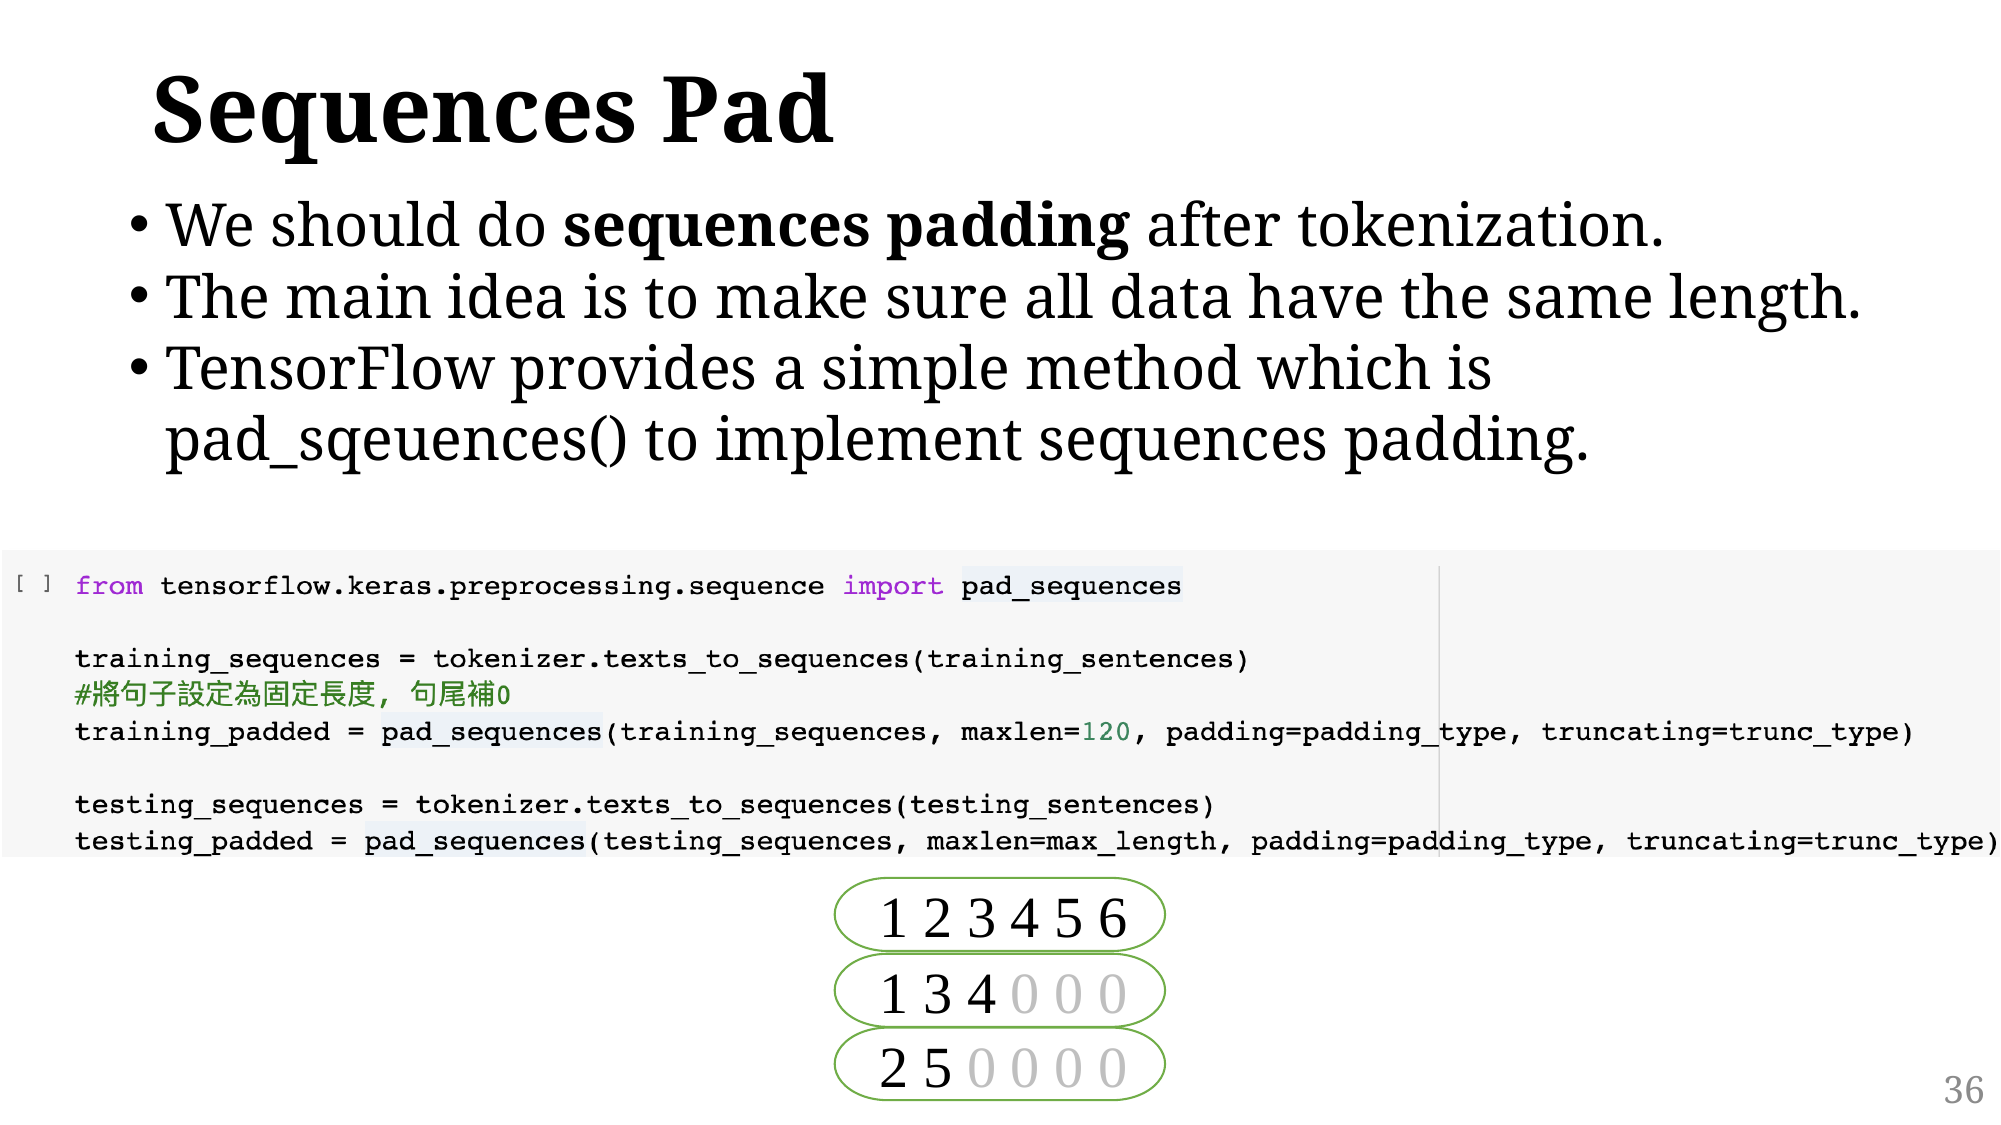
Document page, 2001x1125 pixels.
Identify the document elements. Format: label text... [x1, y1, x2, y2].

picture [0, 548, 2000, 857]
slide_number 36 [1843, 1061, 2000, 1122]
list We should do sequences padding after tokenization. The main idea is to make sure all data have the same length. TensorFlow provides a simple method which is pad_sqeuences() to implement sequences padding. [114, 179, 1886, 529]
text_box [834, 877, 1166, 1101]
title Sequences Pad [137, 34, 1863, 179]
